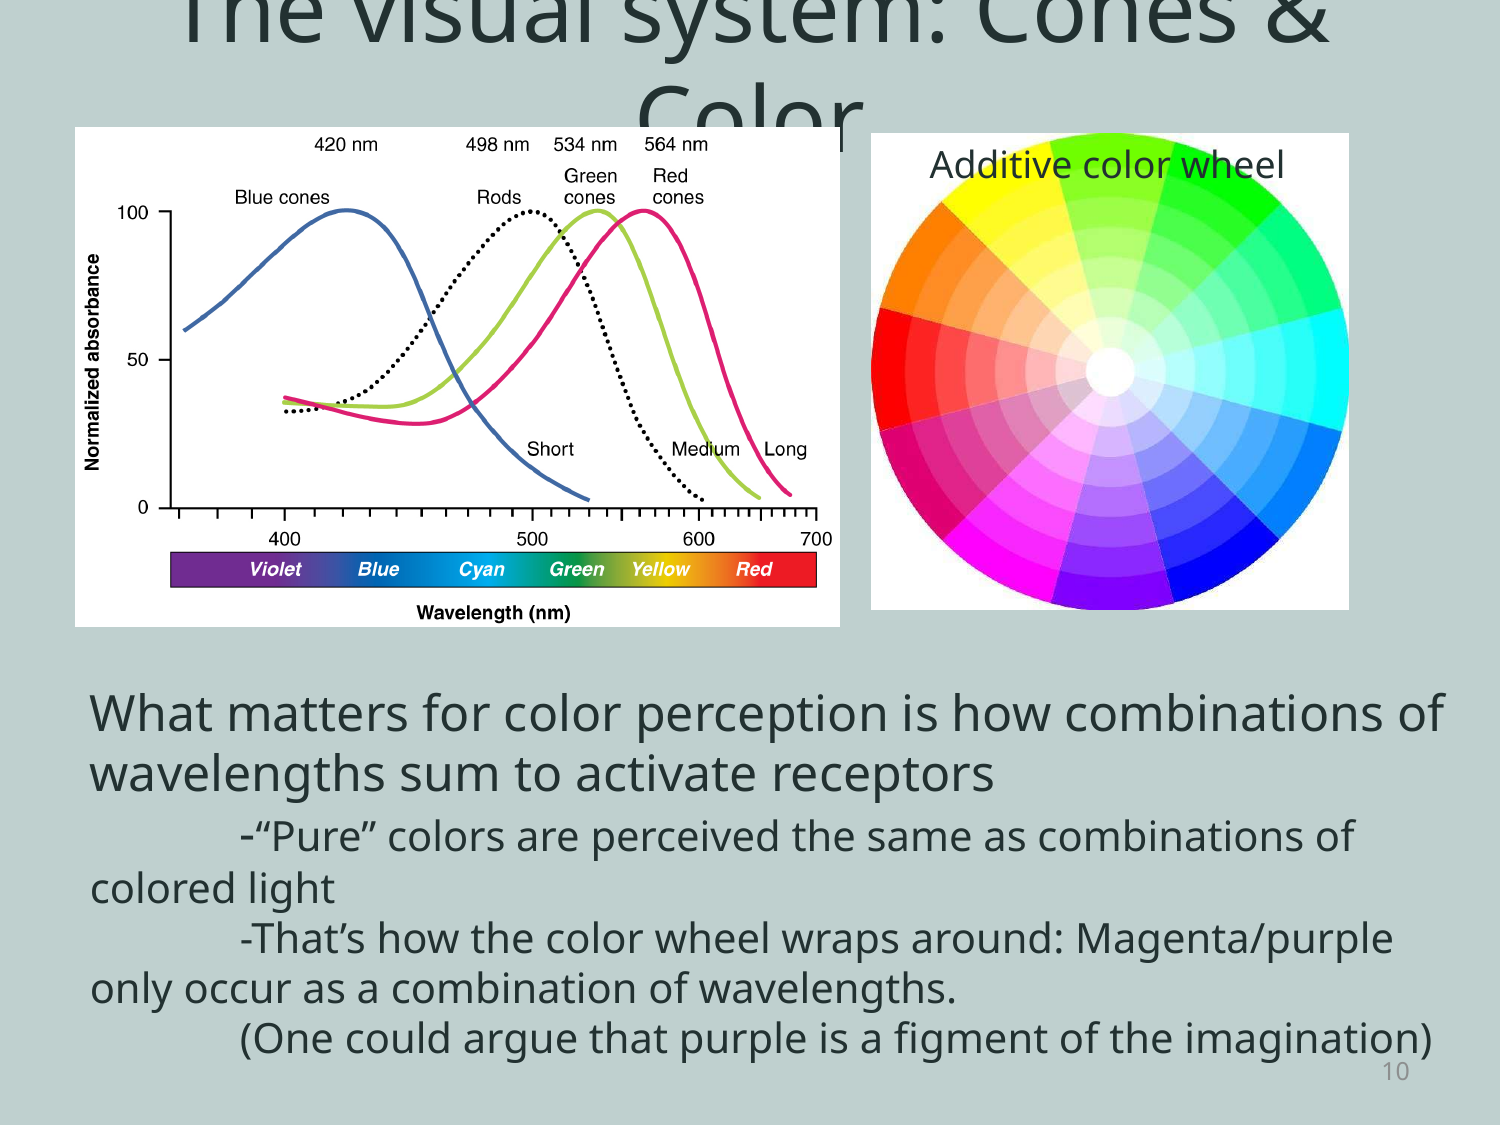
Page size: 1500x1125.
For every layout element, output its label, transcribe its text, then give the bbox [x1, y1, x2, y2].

picture [871, 133, 1349, 611]
picture [74, 127, 841, 627]
title The visual system: Cones & Color [75, 0, 1425, 155]
slide_number 10 [1074, 1069, 1425, 1103]
text_box What matters for color perception is how combinations of wavelengths sum to activate receptors -“Pure” colors are perceived the same as combinations of colored light -That’s how the color wheel wraps around: Magenta/purple only occur as a combination of wavelengths. (One could argue that purple is a figment of the imagination) [74, 673, 1468, 1069]
